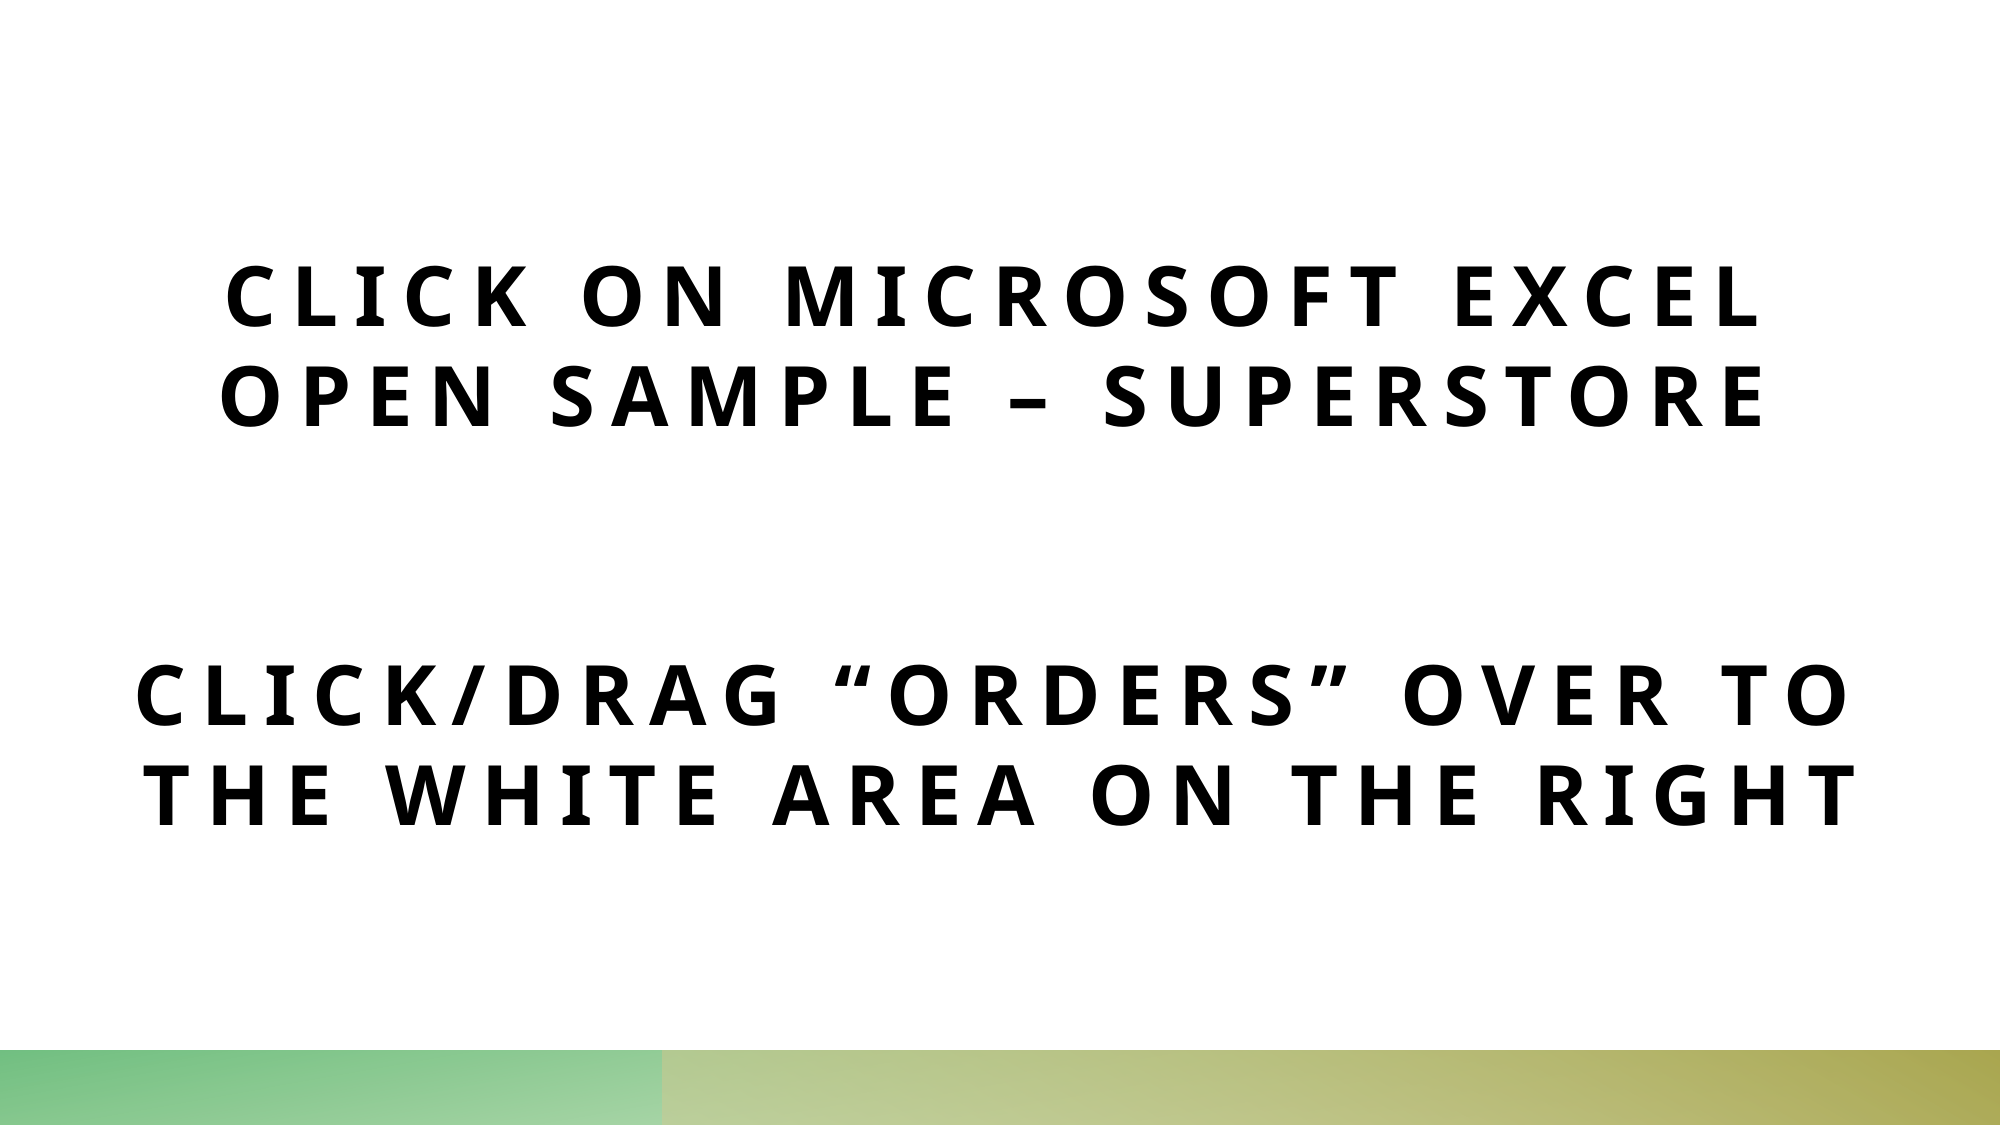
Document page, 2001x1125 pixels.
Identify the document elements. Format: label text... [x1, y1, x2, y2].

title Click on Microsoft excel open Sample – Superstore click/drag “orders” over to the white area on the right [85, 94, 1915, 991]
